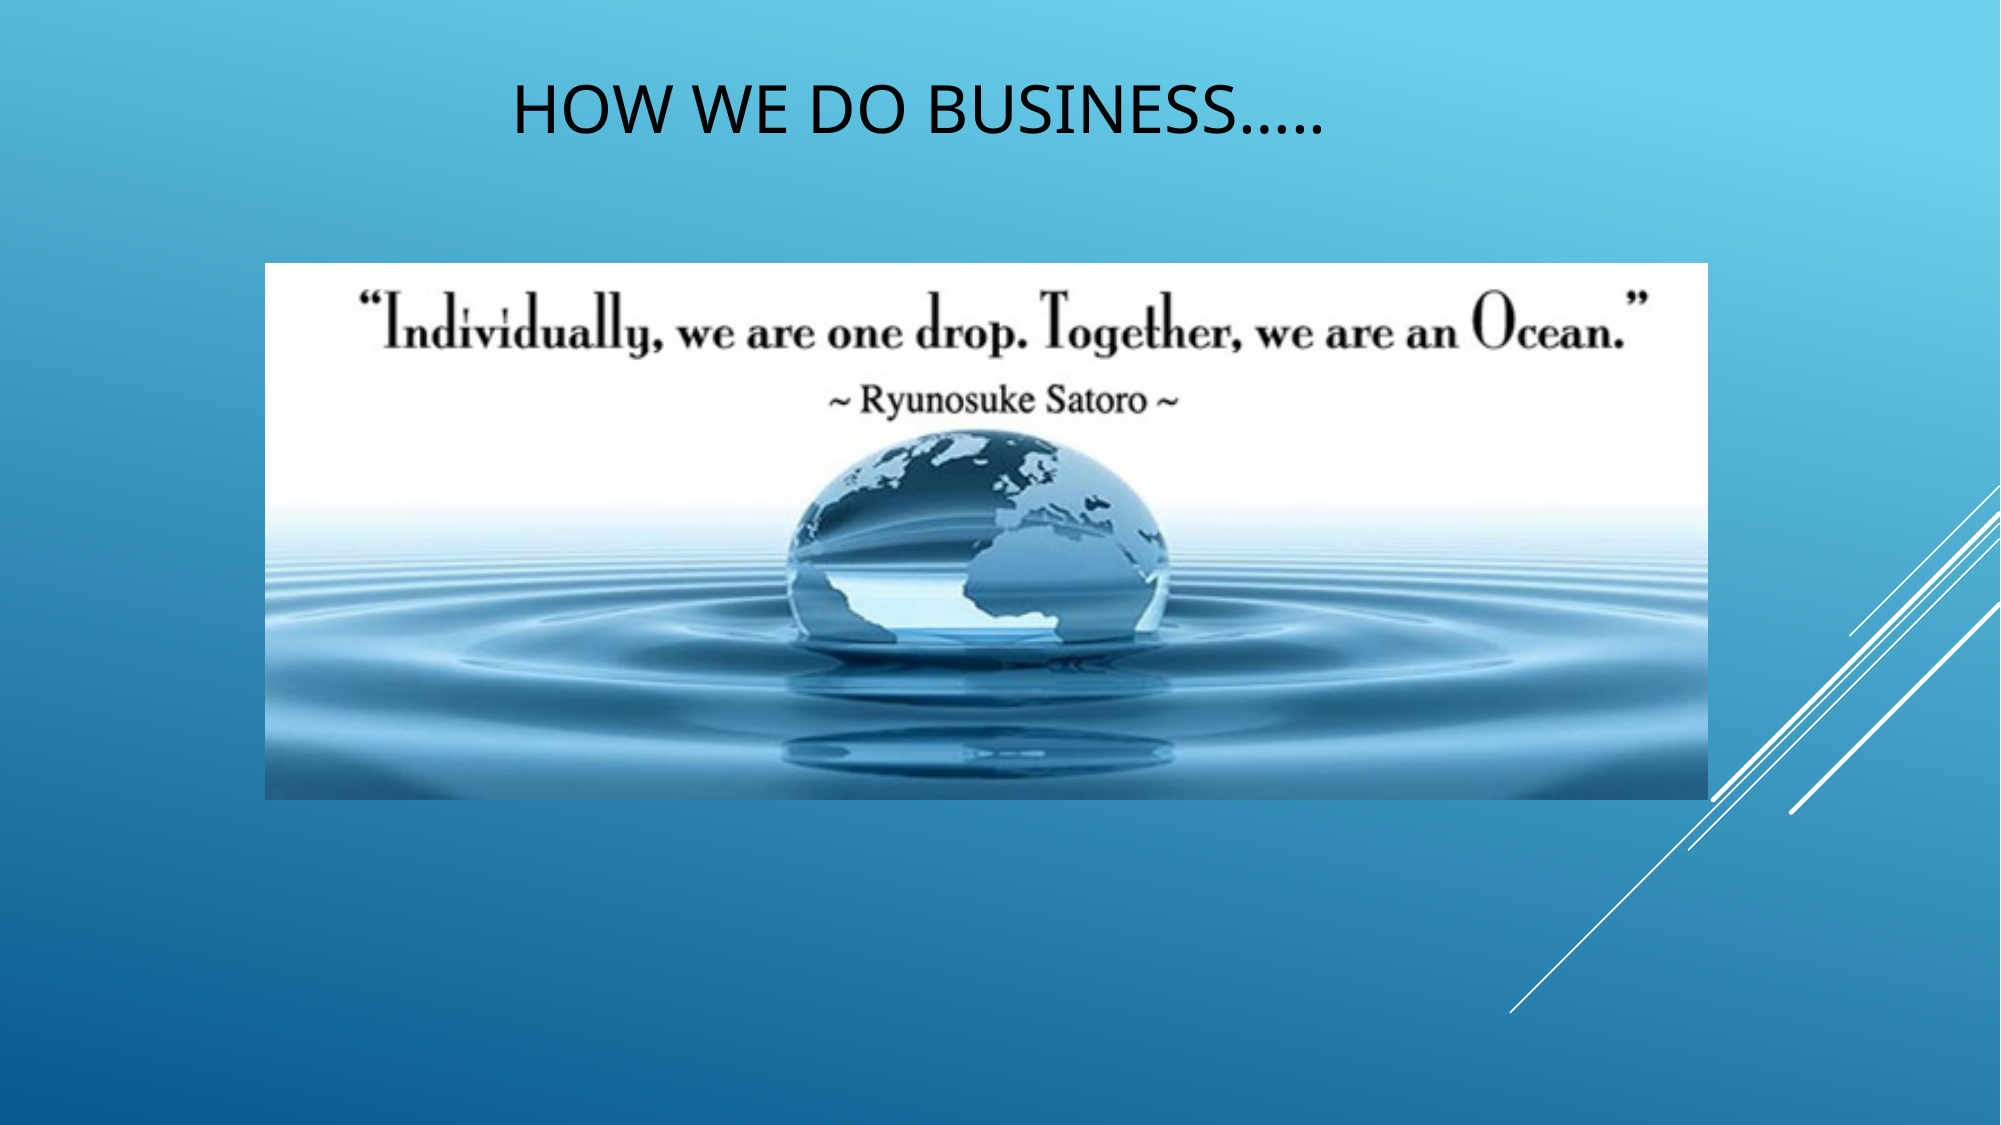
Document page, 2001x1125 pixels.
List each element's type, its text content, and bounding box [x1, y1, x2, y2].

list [265, 263, 1709, 801]
title How we do Business….. [0, 46, 1839, 169]
